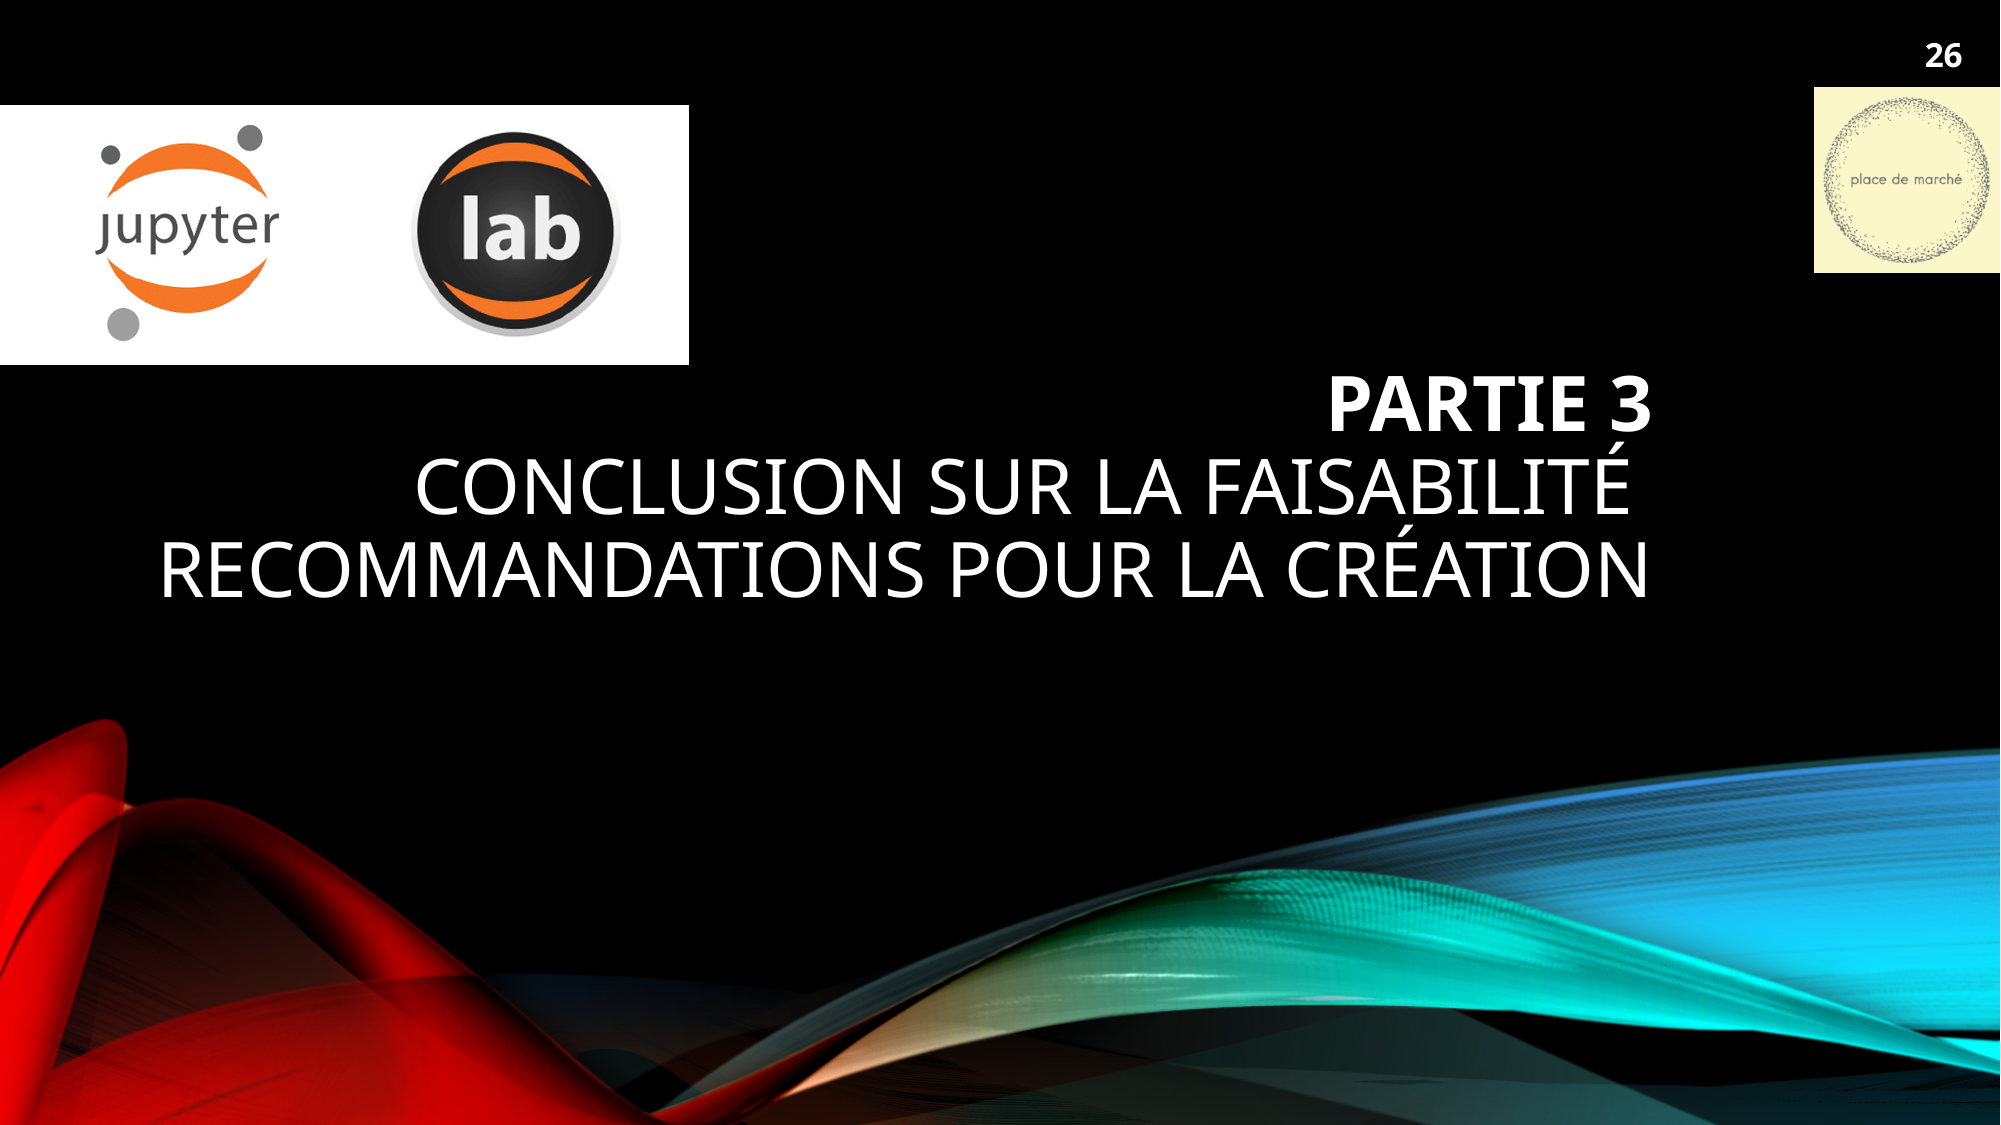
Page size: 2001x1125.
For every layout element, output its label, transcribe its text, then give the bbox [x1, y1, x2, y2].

text_box Partie 3 Conclusion sur la Faisabilité Recommandations pour la Création [127, 273, 1669, 621]
picture [1814, 86, 2000, 273]
picture [0, 105, 689, 365]
slide_number 26 [1872, 27, 1978, 86]
picture [0, 717, 2000, 1125]
